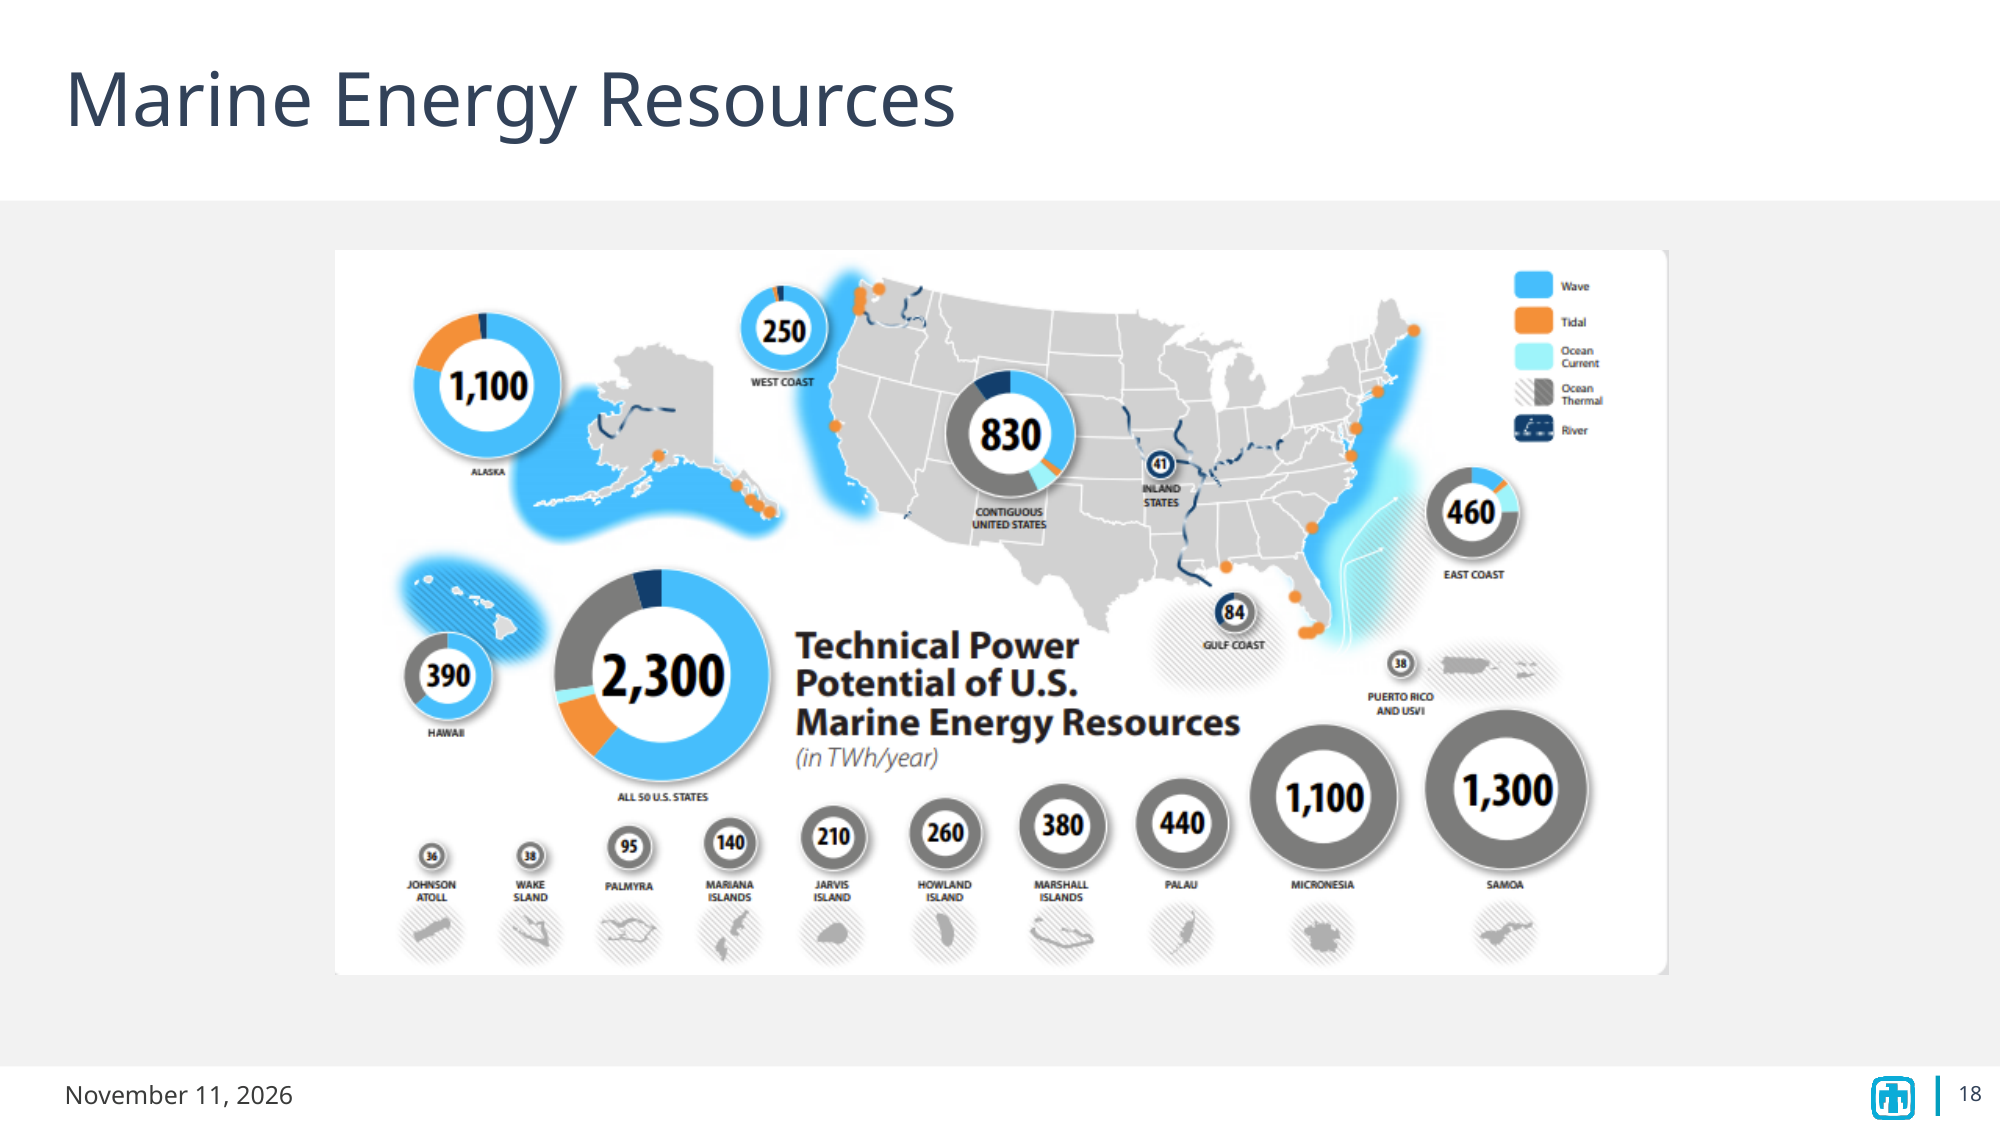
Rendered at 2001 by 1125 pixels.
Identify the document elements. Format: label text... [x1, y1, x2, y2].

title Marine Energy Resources [64, 22, 1941, 182]
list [335, 250, 1669, 975]
picture [1876, 1082, 1910, 1115]
slide_number 18 [1940, 1065, 2000, 1125]
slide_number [64, 1066, 531, 1125]
